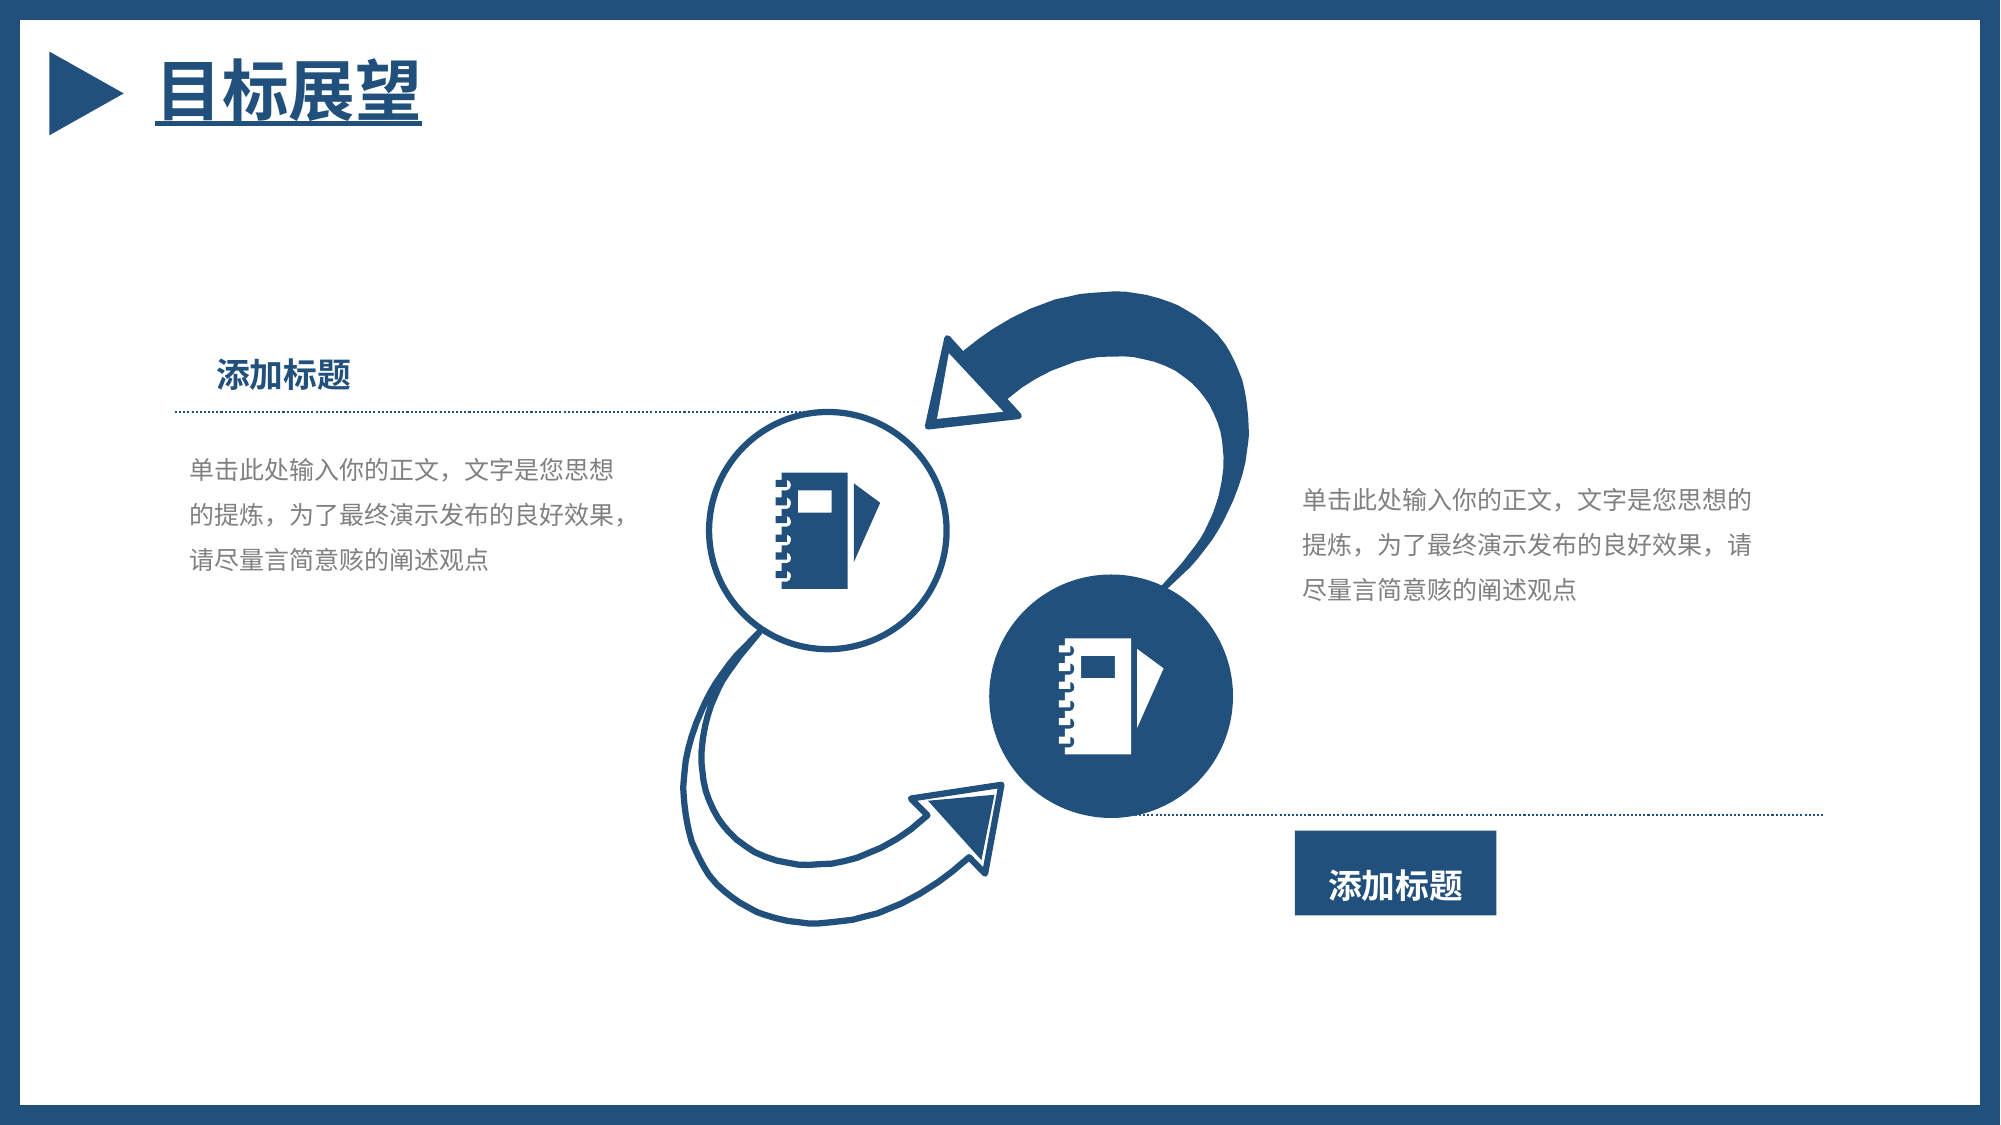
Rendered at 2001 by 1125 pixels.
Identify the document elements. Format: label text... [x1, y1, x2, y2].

text_box 单击此处输入你的正文，文字是您思想的提炼，为了最终演示发布的良好效果，请尽量言简意赅的阐述观点 [1287, 462, 1781, 612]
text_box [709, 412, 947, 650]
text_box 添加标题 [178, 319, 389, 405]
text_box [1137, 648, 1164, 728]
text_box 添加标题 [1294, 830, 1497, 916]
text_box [775, 472, 848, 589]
text_box 单击此处输入你的正文，文字是您思想的提炼，为了最终演示发布的良好效果，请尽量言简意赅的阐述观点 [174, 431, 647, 582]
text_box [683, 632, 1002, 924]
text_box [853, 483, 881, 563]
text_box [935, 351, 1006, 421]
text_box 目标展望 [140, 41, 704, 137]
text_box [48, 49, 126, 138]
text_box [992, 577, 1230, 815]
text_box [927, 294, 1246, 588]
text_box [1058, 638, 1132, 755]
text_box [925, 793, 996, 863]
